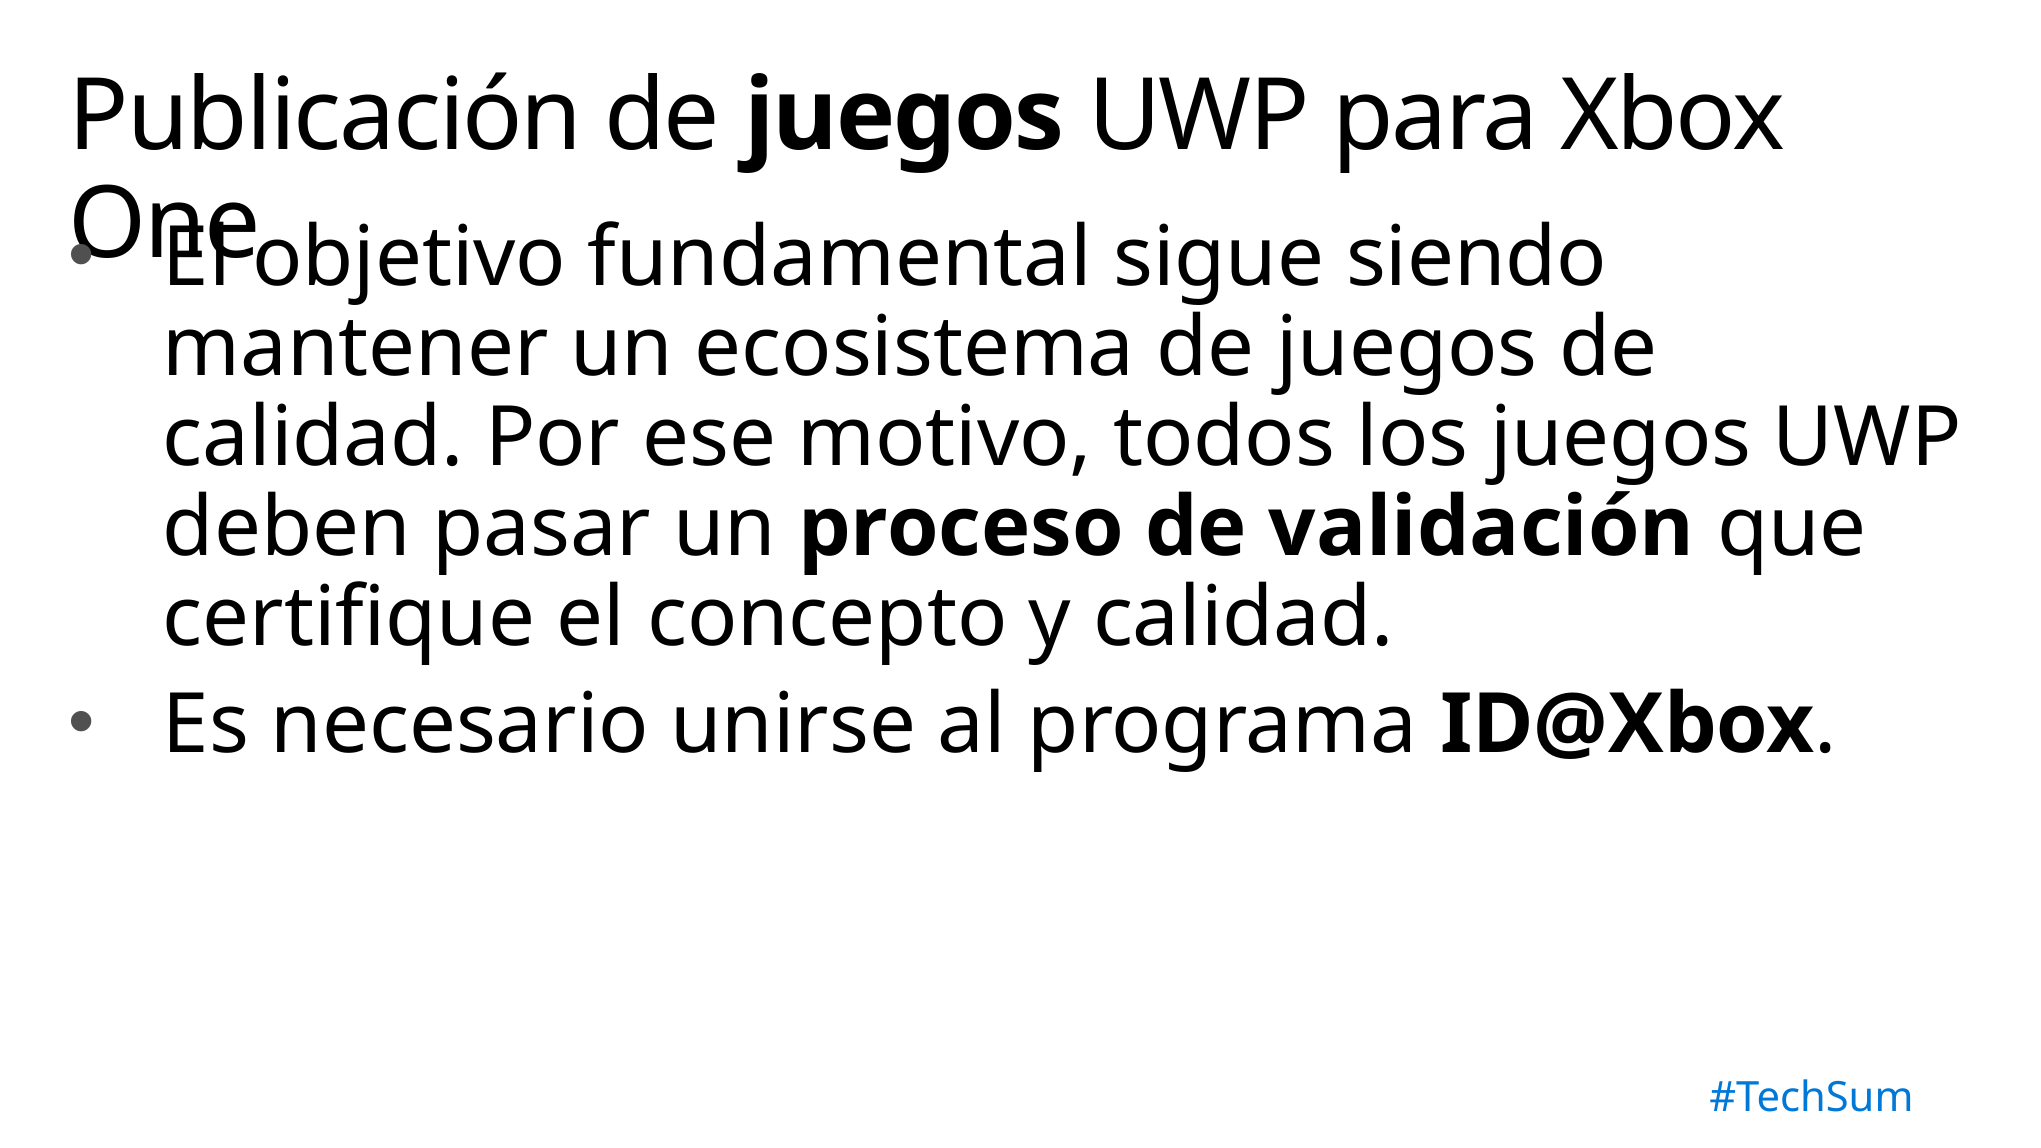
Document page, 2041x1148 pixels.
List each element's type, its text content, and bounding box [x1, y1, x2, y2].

list El objetivo fundamental sigue siendo mantener un ecosistema de juegos de calidad. Por ese motivo, todos los juegos UWP deben pasar un proceso de validación que certifique el concepto y calidad. Es necesario unirse al programa ID@Xbox. [45, 198, 1996, 815]
title Publicación de juegos UWP para Xbox One [45, 48, 1996, 198]
